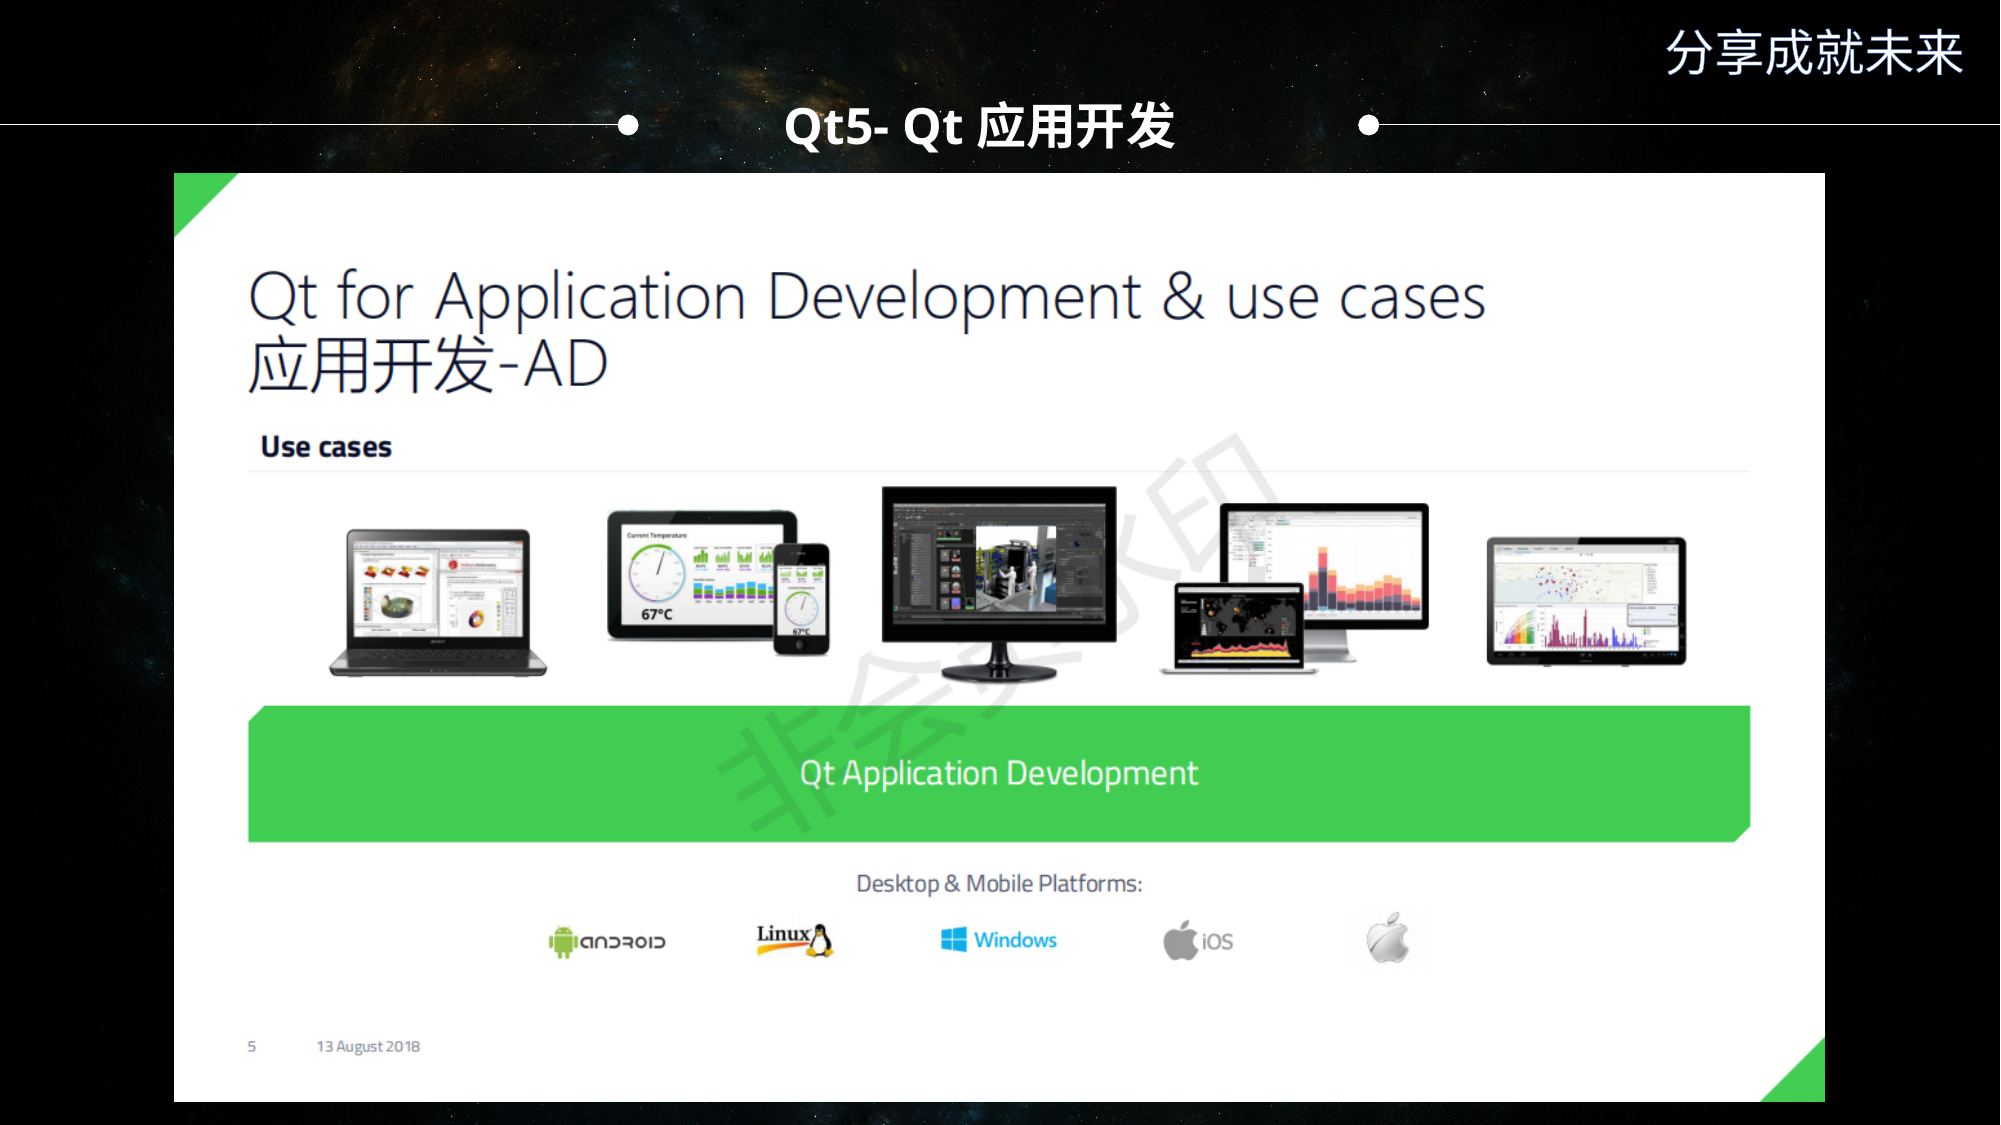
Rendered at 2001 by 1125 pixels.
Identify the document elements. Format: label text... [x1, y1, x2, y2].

text_box 分享成就未来 [1649, 13, 1980, 89]
picture [0, 0, 2000, 1125]
text_box Qt5- Qt应用开发 [768, 87, 1276, 162]
